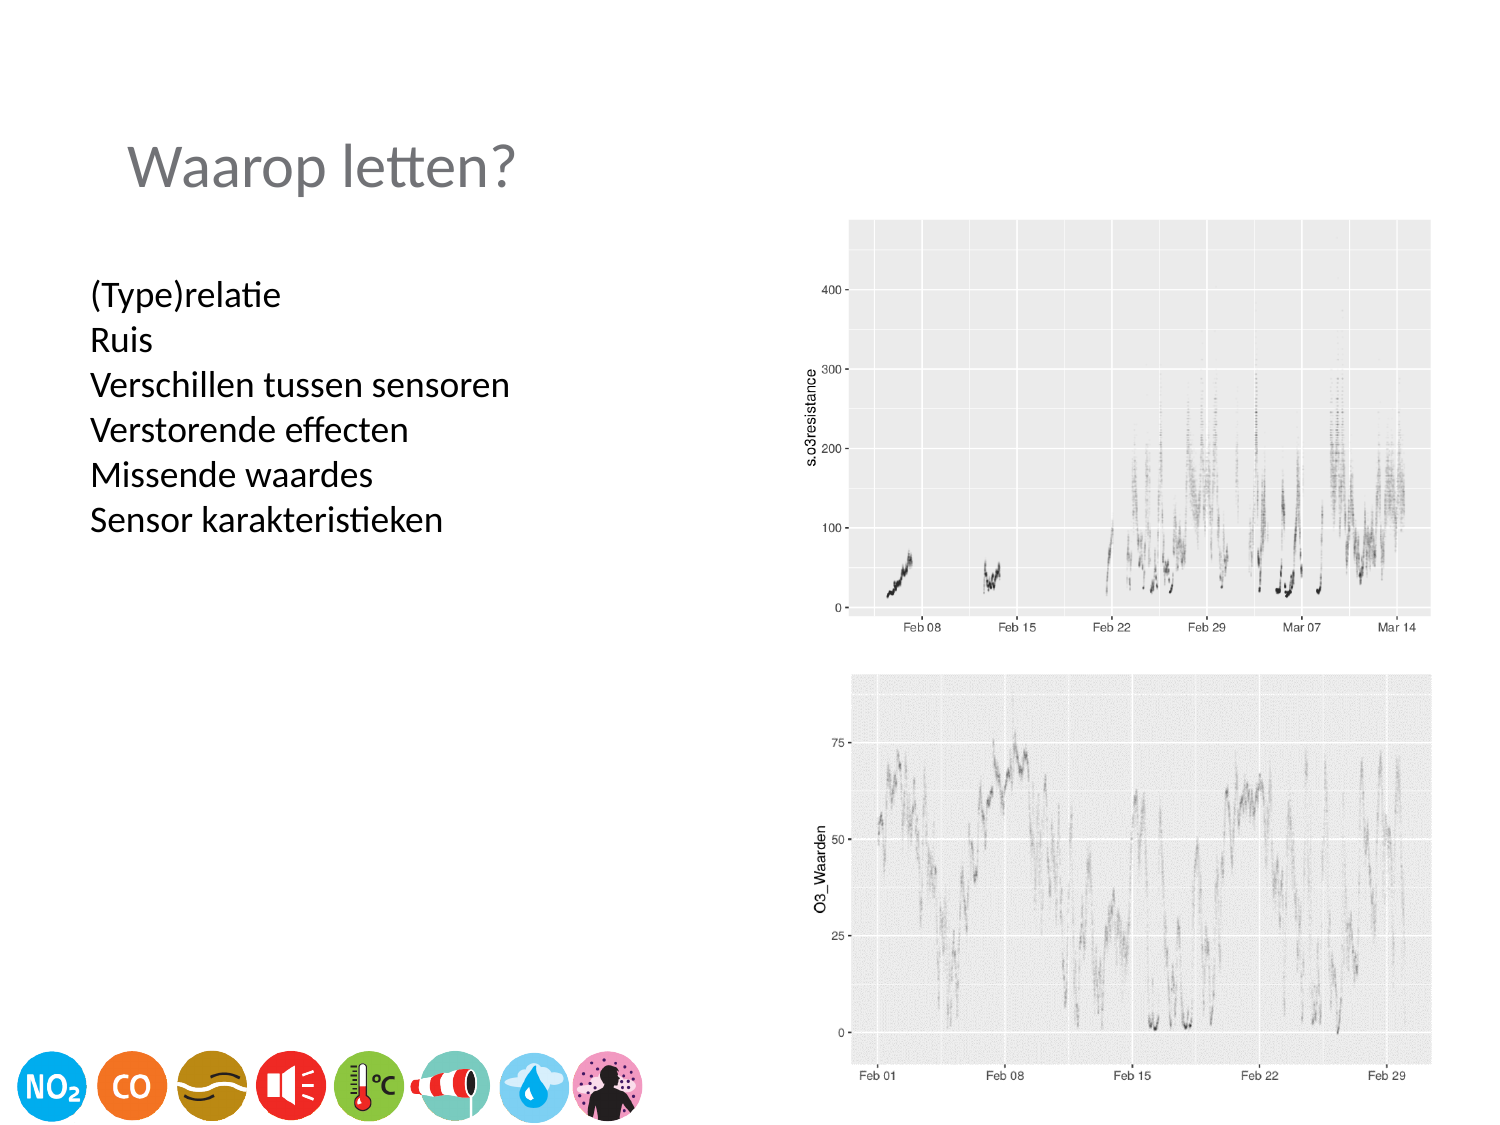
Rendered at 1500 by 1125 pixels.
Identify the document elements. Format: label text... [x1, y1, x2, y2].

picture [14, 1046, 647, 1125]
title Waarop letten? [112, 75, 1388, 250]
picture [798, 666, 1438, 1085]
list (Type)relatie Ruis Verschillen tussen sensoren Verstorende effecten Missende waardes Sensor karakteristieken [74, 262, 798, 1006]
picture [804, 219, 1432, 632]
